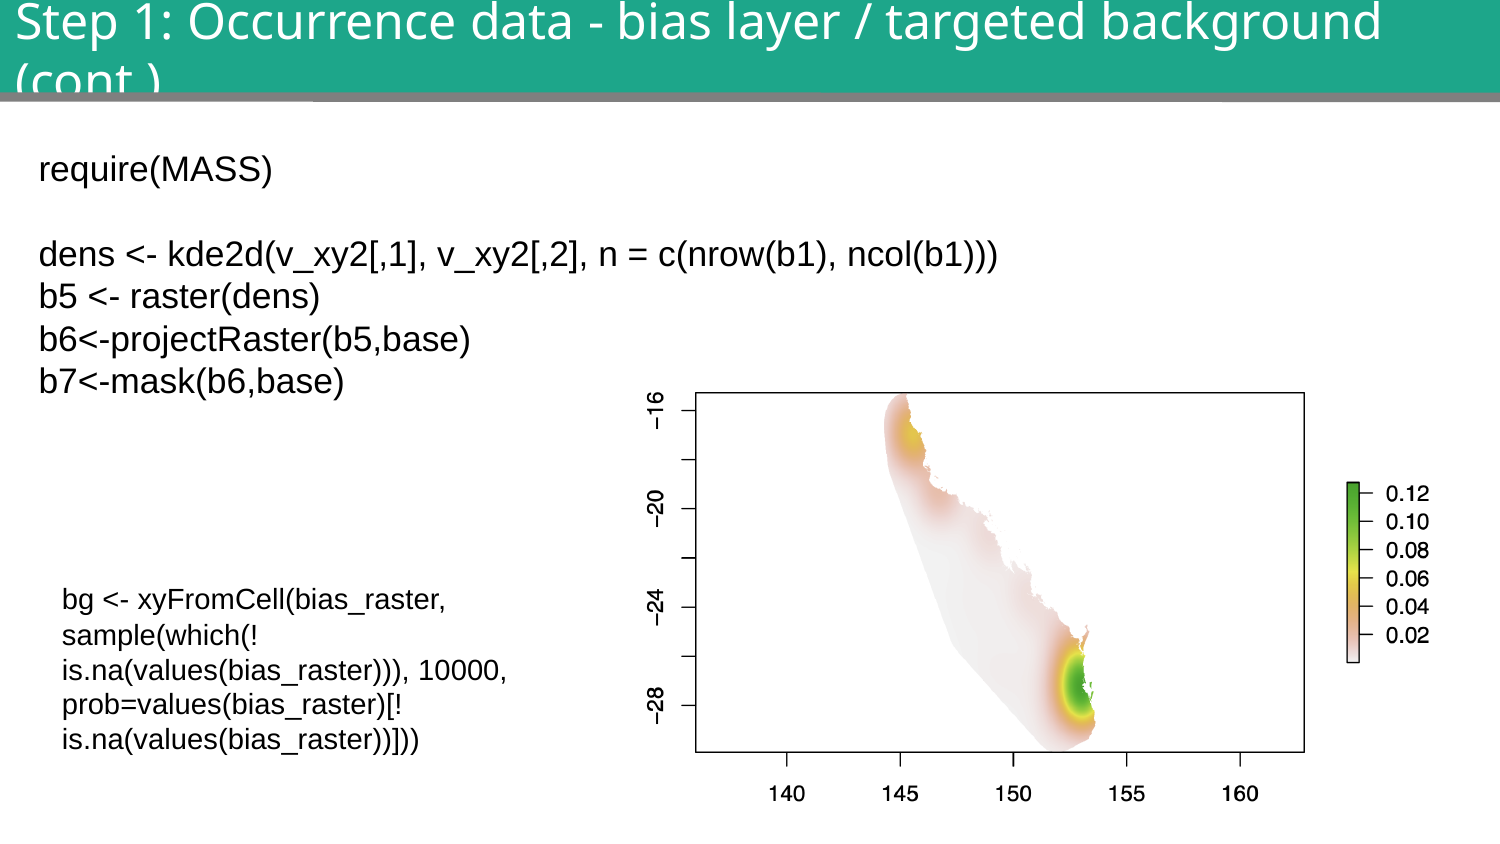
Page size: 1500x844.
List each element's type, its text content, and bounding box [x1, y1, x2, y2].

text_box bg <- xyFromCell(bias_raster, sample(which(!is.na(values(bias_raster))), 10000, prob=values(bias_raster)[!is.na(values(bias_raster))])) [46, 565, 590, 771]
text_box require(MASS) dens <- kde2d(v_xy2[,1], v_xy2[,2], n = c(nrow(b1), ncol(b1))) b5 <- raster(dens) b6<-projectRaster(b5,base) b7<-mask(b6,base) [23, 130, 1394, 706]
picture [614, 350, 1452, 822]
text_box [0, 0, 1500, 99]
